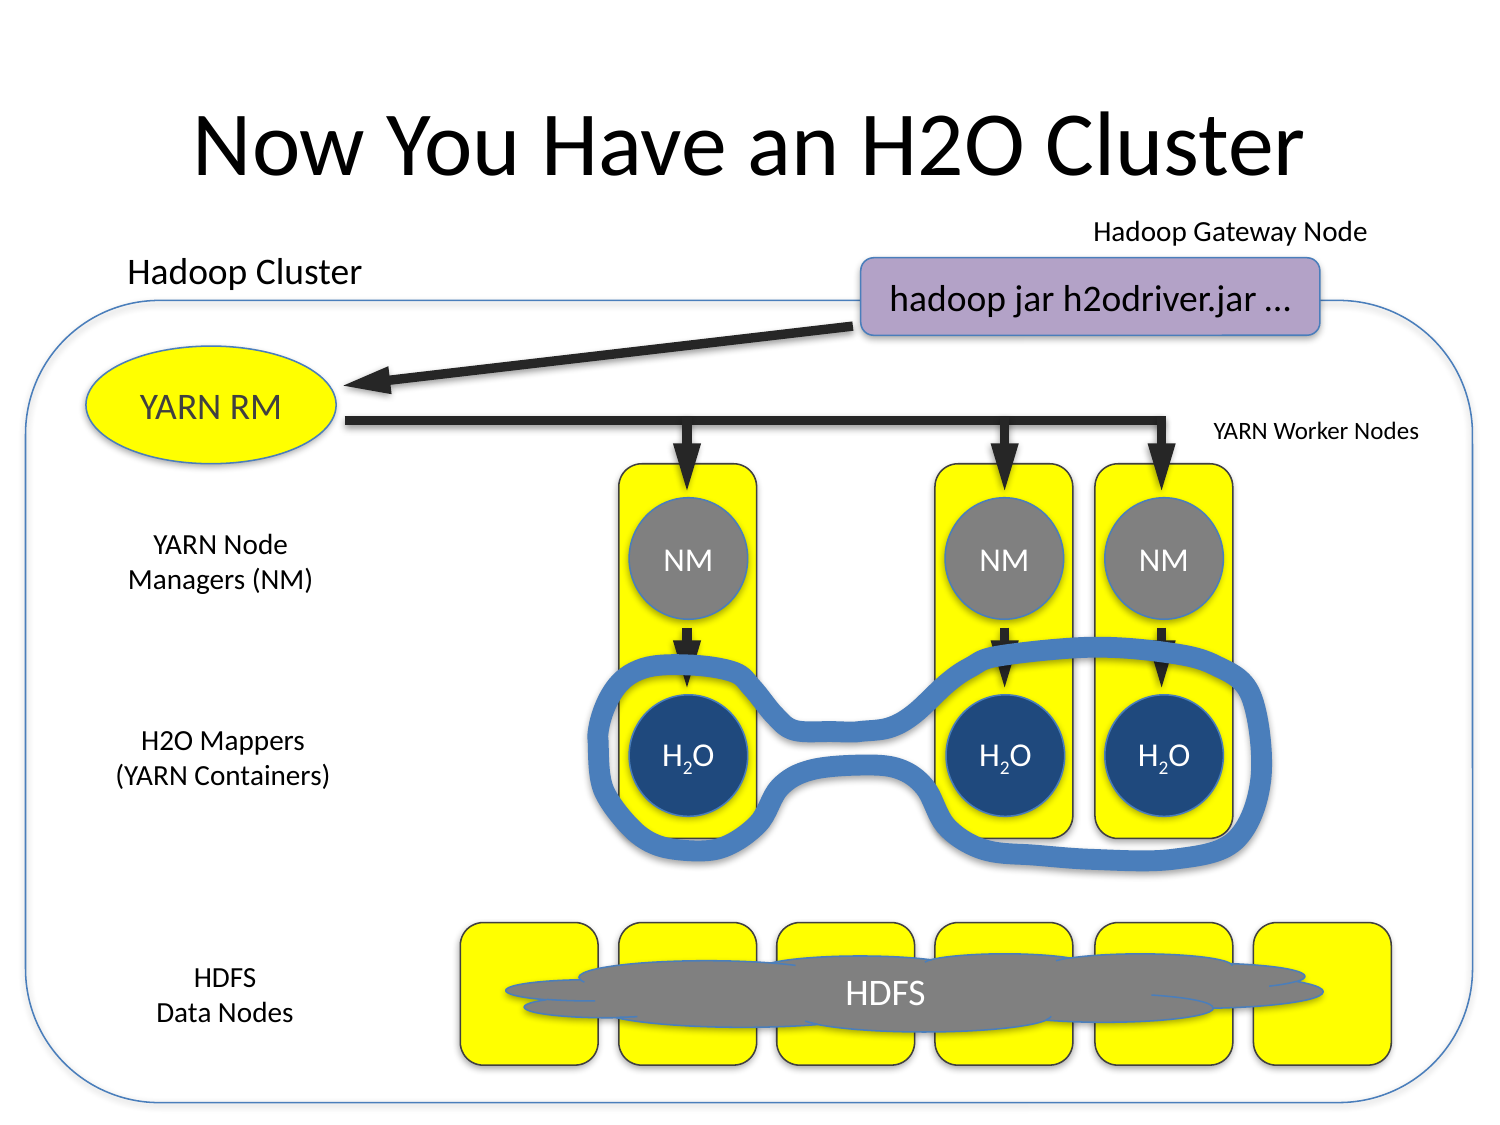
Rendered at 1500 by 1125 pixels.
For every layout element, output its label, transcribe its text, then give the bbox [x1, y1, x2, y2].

text_box YARN Worker Nodes [1193, 406, 1440, 452]
text_box [596, 646, 1263, 862]
text_box [618, 1027, 758, 1066]
text_box Hadoop Gateway Node [1078, 204, 1409, 255]
text_box NM [628, 496, 749, 621]
text_box NM [944, 496, 1065, 621]
text_box [618, 921, 758, 963]
text_box [1094, 1016, 1234, 1066]
text_box YARN Node Managers (NM) [113, 517, 329, 603]
text_box [691, 462, 758, 689]
title Now You Have an H2O Cluster [75, 45, 1425, 233]
text_box [775, 921, 916, 960]
text_box Hadoop Cluster [112, 239, 378, 300]
text_box [934, 921, 1074, 957]
text_box [24, 299, 1474, 1104]
text_box HDFS [505, 953, 1324, 1033]
text_box [618, 462, 683, 680]
text_box [775, 1033, 916, 1066]
text_box [934, 462, 1000, 691]
text_box HDFS Data Nodes [141, 951, 309, 1036]
text_box [1094, 462, 1157, 647]
text_box NM [1104, 496, 1225, 621]
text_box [343, 325, 854, 386]
text_box [459, 921, 599, 1066]
text_box [1008, 462, 1074, 650]
text_box [1165, 462, 1234, 672]
text_box hadoop jar h2odriver.jar … [859, 256, 1321, 337]
text_box [934, 1029, 1074, 1066]
text_box H2O Mappers (YARN Containers) [100, 713, 346, 799]
text_box YARN RM [85, 345, 337, 465]
text_box [1094, 921, 1234, 962]
